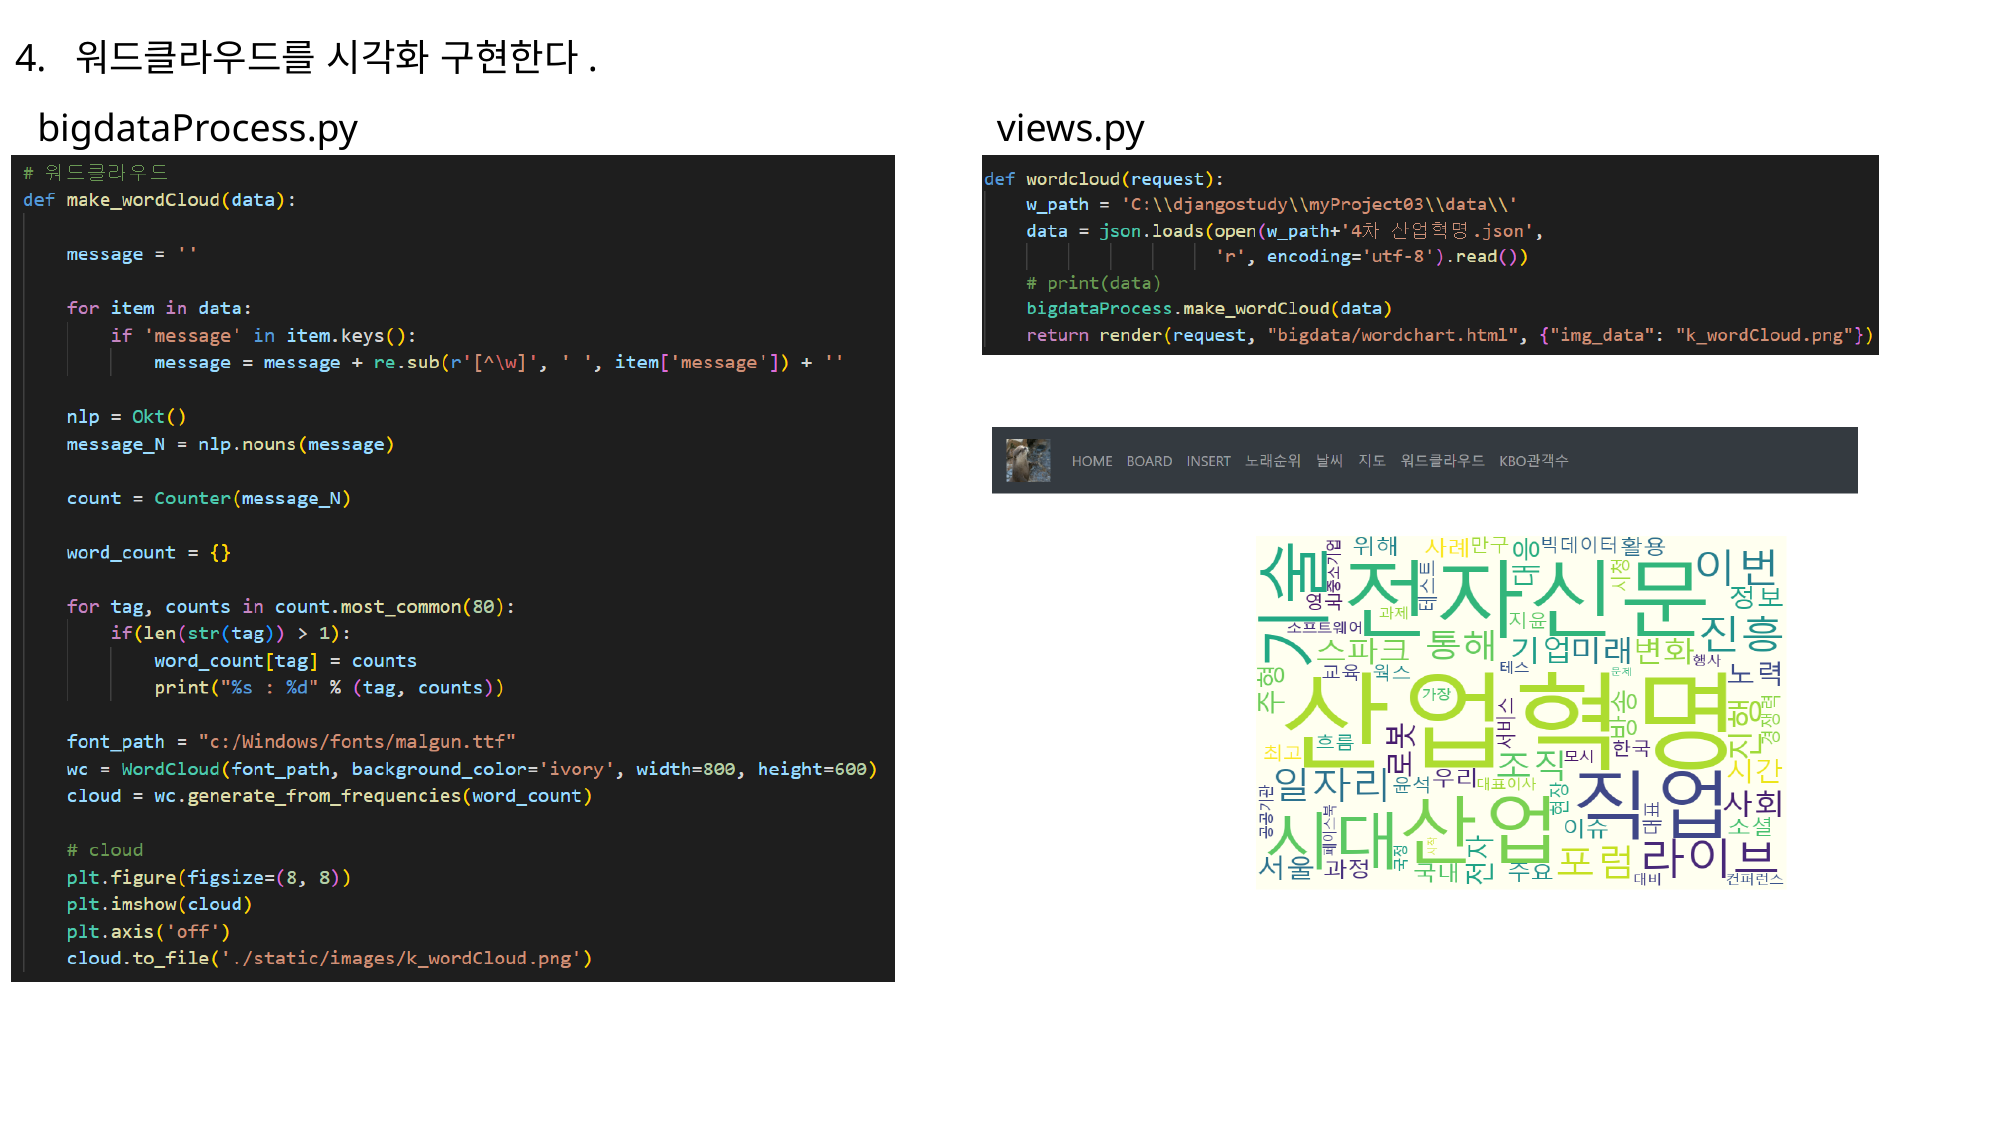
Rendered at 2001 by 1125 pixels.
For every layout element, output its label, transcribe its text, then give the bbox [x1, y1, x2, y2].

text_box bigdataProcess.py [22, 96, 656, 155]
picture [992, 427, 1858, 933]
picture [982, 155, 1879, 355]
picture [11, 155, 895, 982]
text_box views.py [982, 96, 1615, 155]
text_box 4. 워드클라우드를 시각화 구현한다. [0, 0, 1000, 87]
